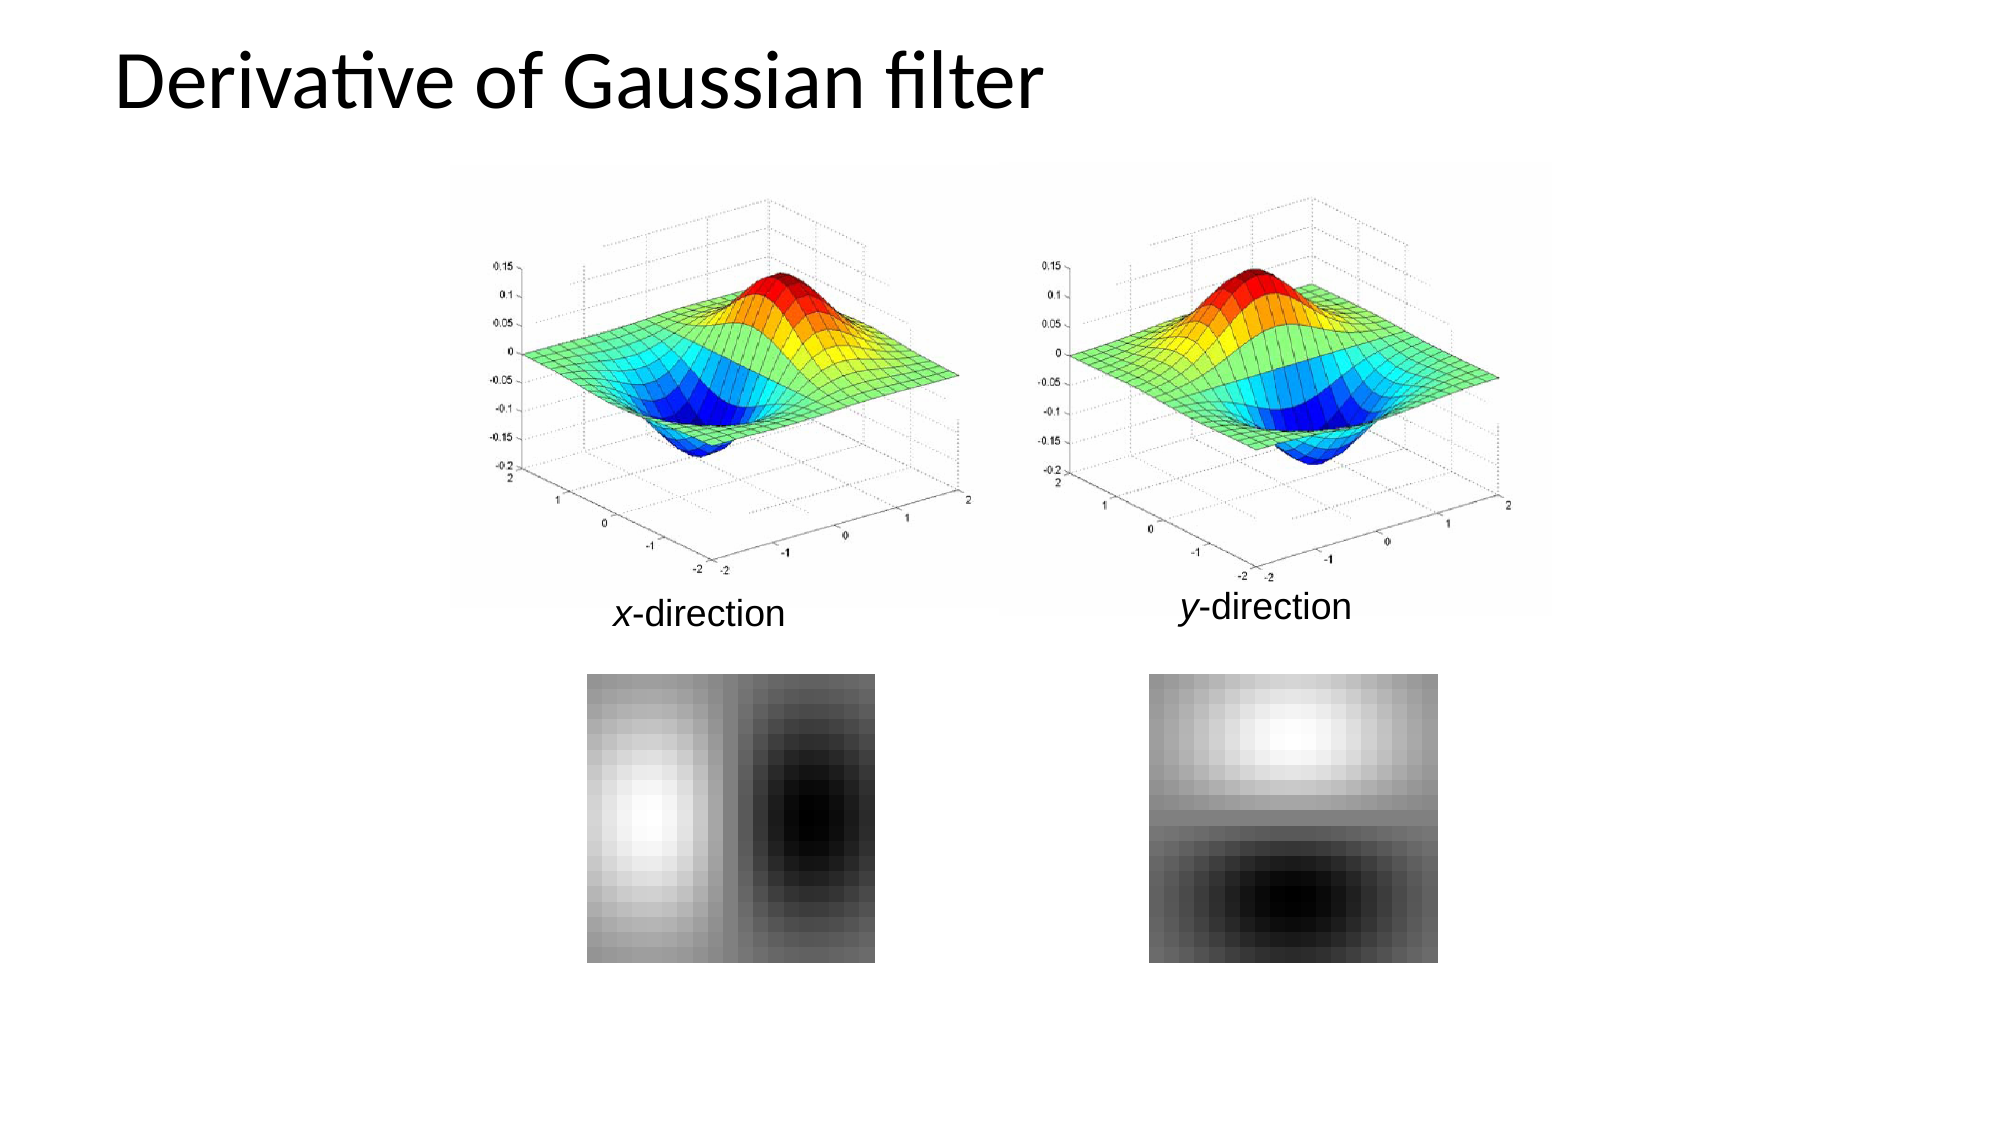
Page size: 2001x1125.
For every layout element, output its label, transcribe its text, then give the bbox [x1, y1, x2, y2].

picture [587, 674, 876, 963]
text_box y-direction [1165, 624, 1368, 635]
title Derivative of Gaussian filter [99, 0, 1900, 150]
picture [449, 162, 1552, 616]
text_box x-direction [598, 617, 801, 642]
picture [1149, 674, 1438, 963]
